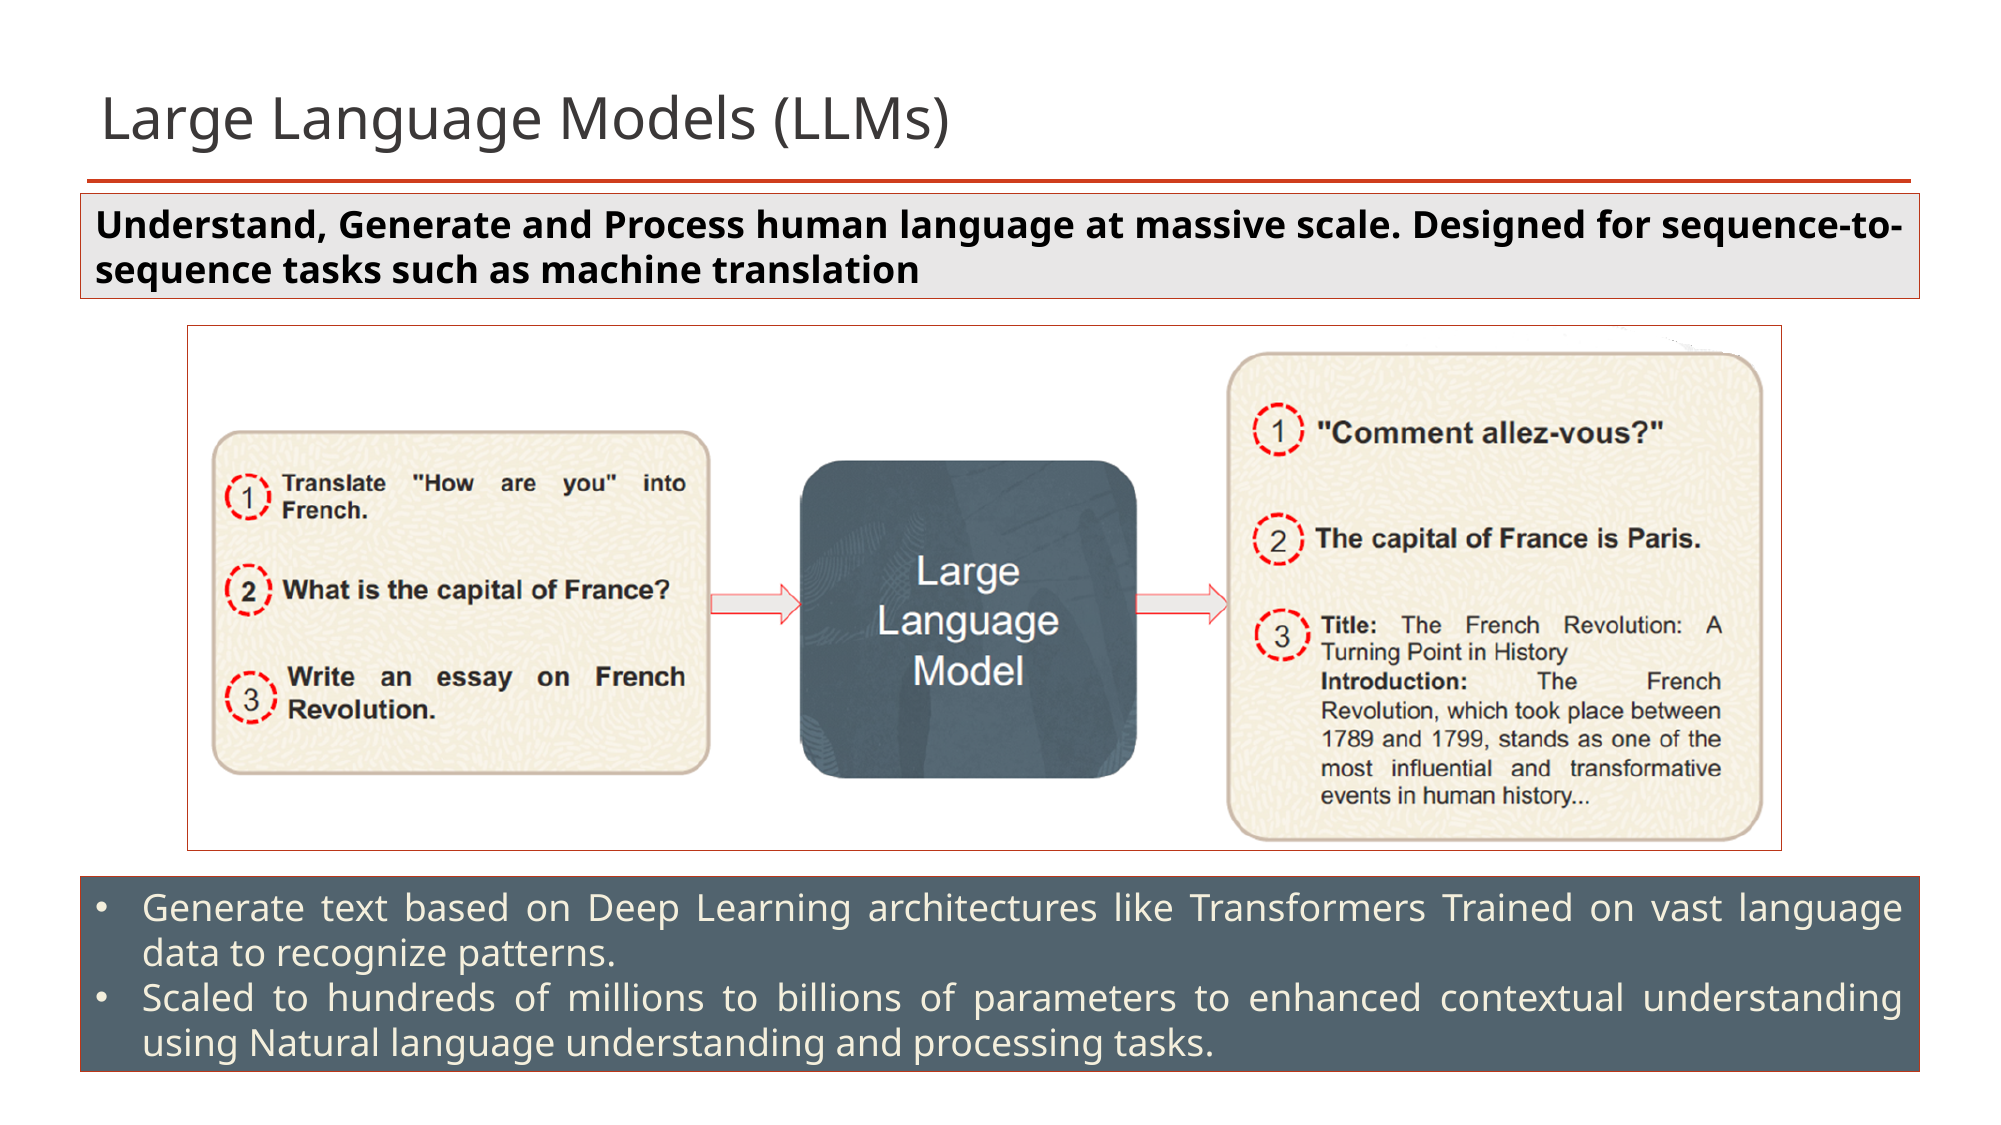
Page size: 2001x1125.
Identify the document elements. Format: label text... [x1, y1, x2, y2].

picture [187, 325, 1782, 851]
text_box Understand, Generate and Process human language at massive scale. Designed for sequence-to-sequence tasks such as machine translation [80, 193, 1920, 299]
text_box Generate text based on Deep Learning architectures like Transformers Trained on vast language data to recognize patterns. Scaled to hundreds of millions to billions of parameters to enhanced contextual understanding using Natural language understanding and processing tasks. [80, 876, 1920, 1072]
title Large Language Models (LLMs) [85, 73, 1926, 179]
